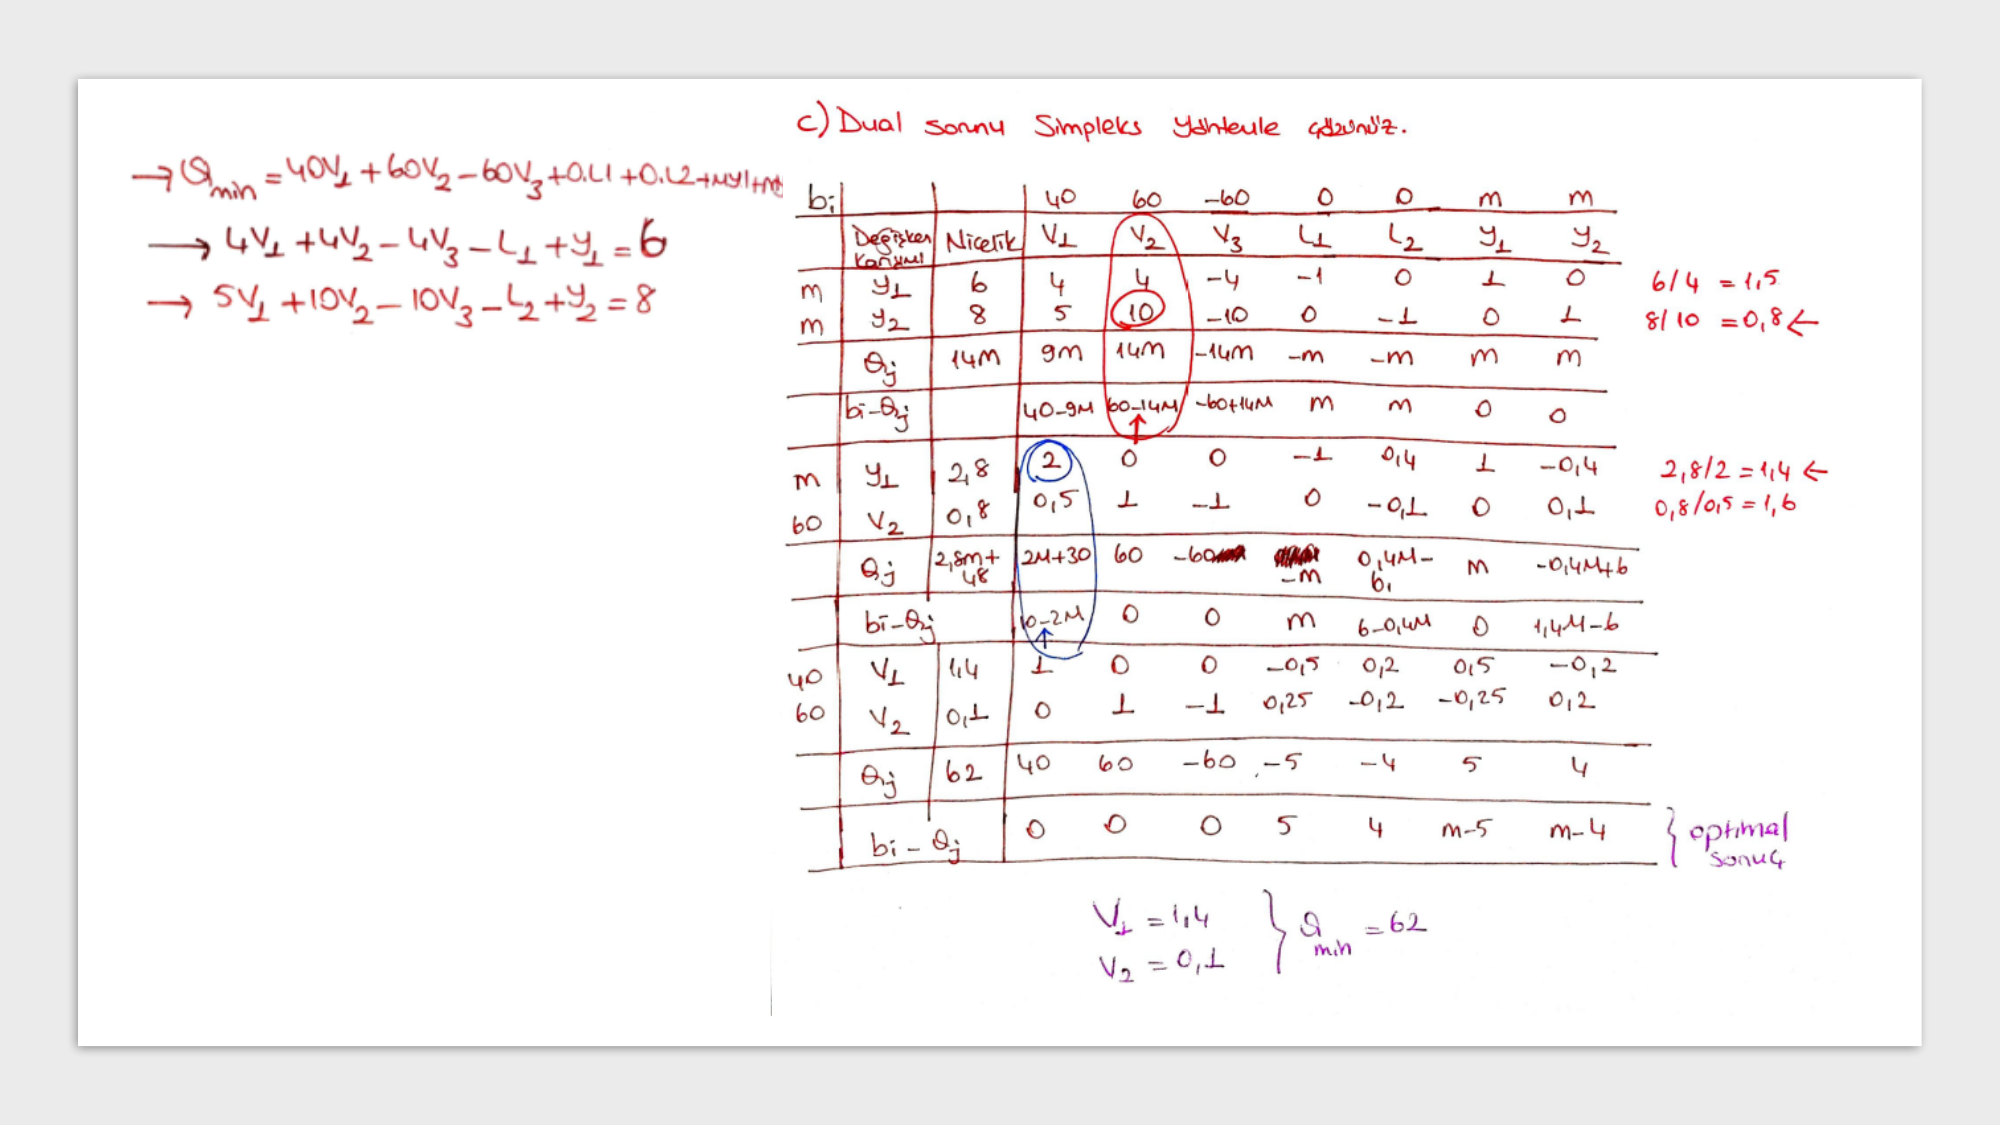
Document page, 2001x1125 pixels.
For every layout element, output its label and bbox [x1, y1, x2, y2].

text_box [76, 77, 1924, 1048]
text_box [0, 0, 2000, 1125]
picture [274, 0, 623, 592]
list [770, 81, 1853, 1029]
